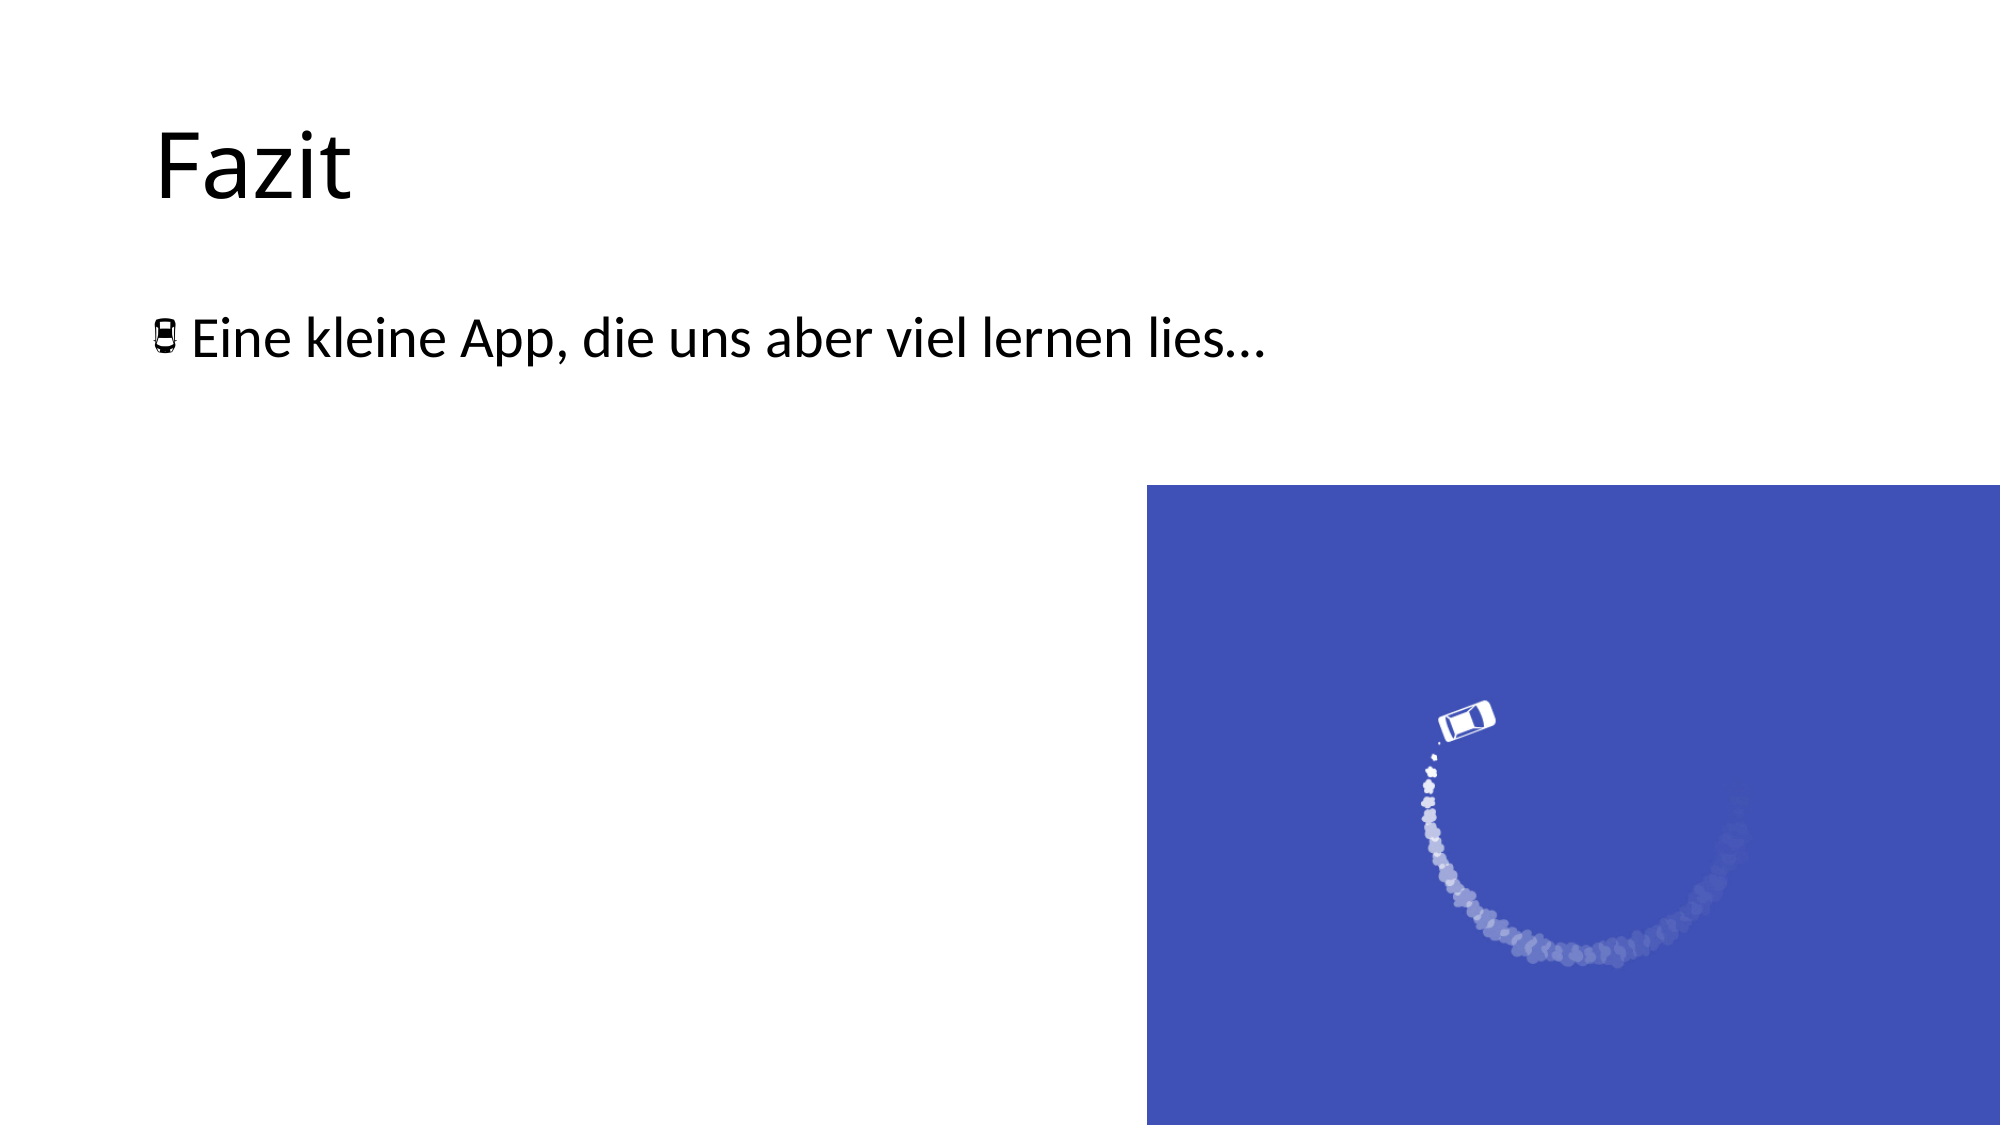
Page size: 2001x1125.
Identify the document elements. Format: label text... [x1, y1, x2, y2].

list Eine kleine App, die uns aber viel lernen lies… [138, 299, 1864, 1014]
picture [1147, 485, 2000, 1125]
picture [153, 314, 177, 356]
title Fazit [138, 60, 1864, 278]
